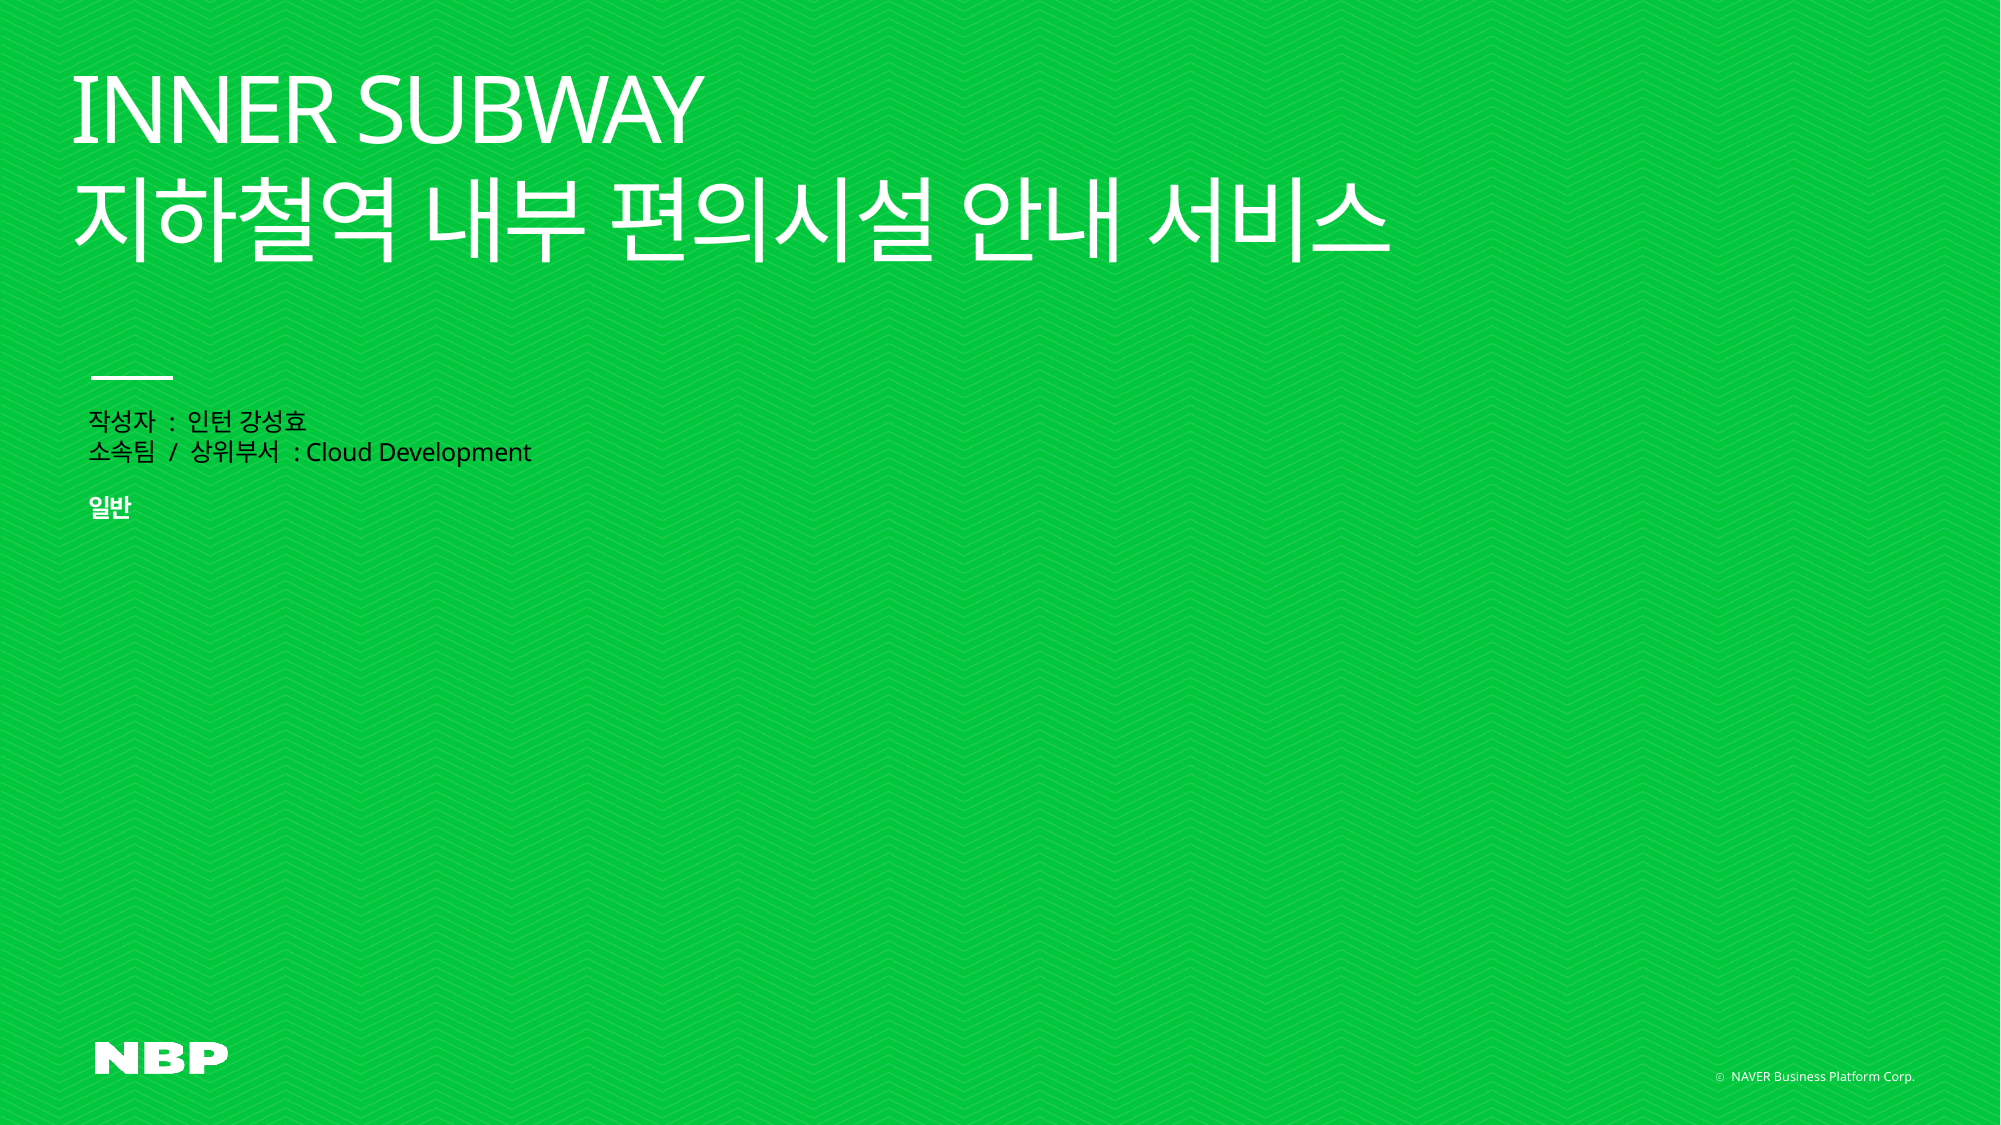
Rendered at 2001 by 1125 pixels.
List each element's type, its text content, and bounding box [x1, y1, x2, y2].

picture [0, 0, 2001, 1125]
title INNER SUBWAY 지하철역 내부 편의시설 안내 서비스 [70, 49, 1873, 286]
subtitle 작성자 : 인턴 강성효 소속팀 / 상위부서 : Cloud Development [88, 406, 1489, 483]
